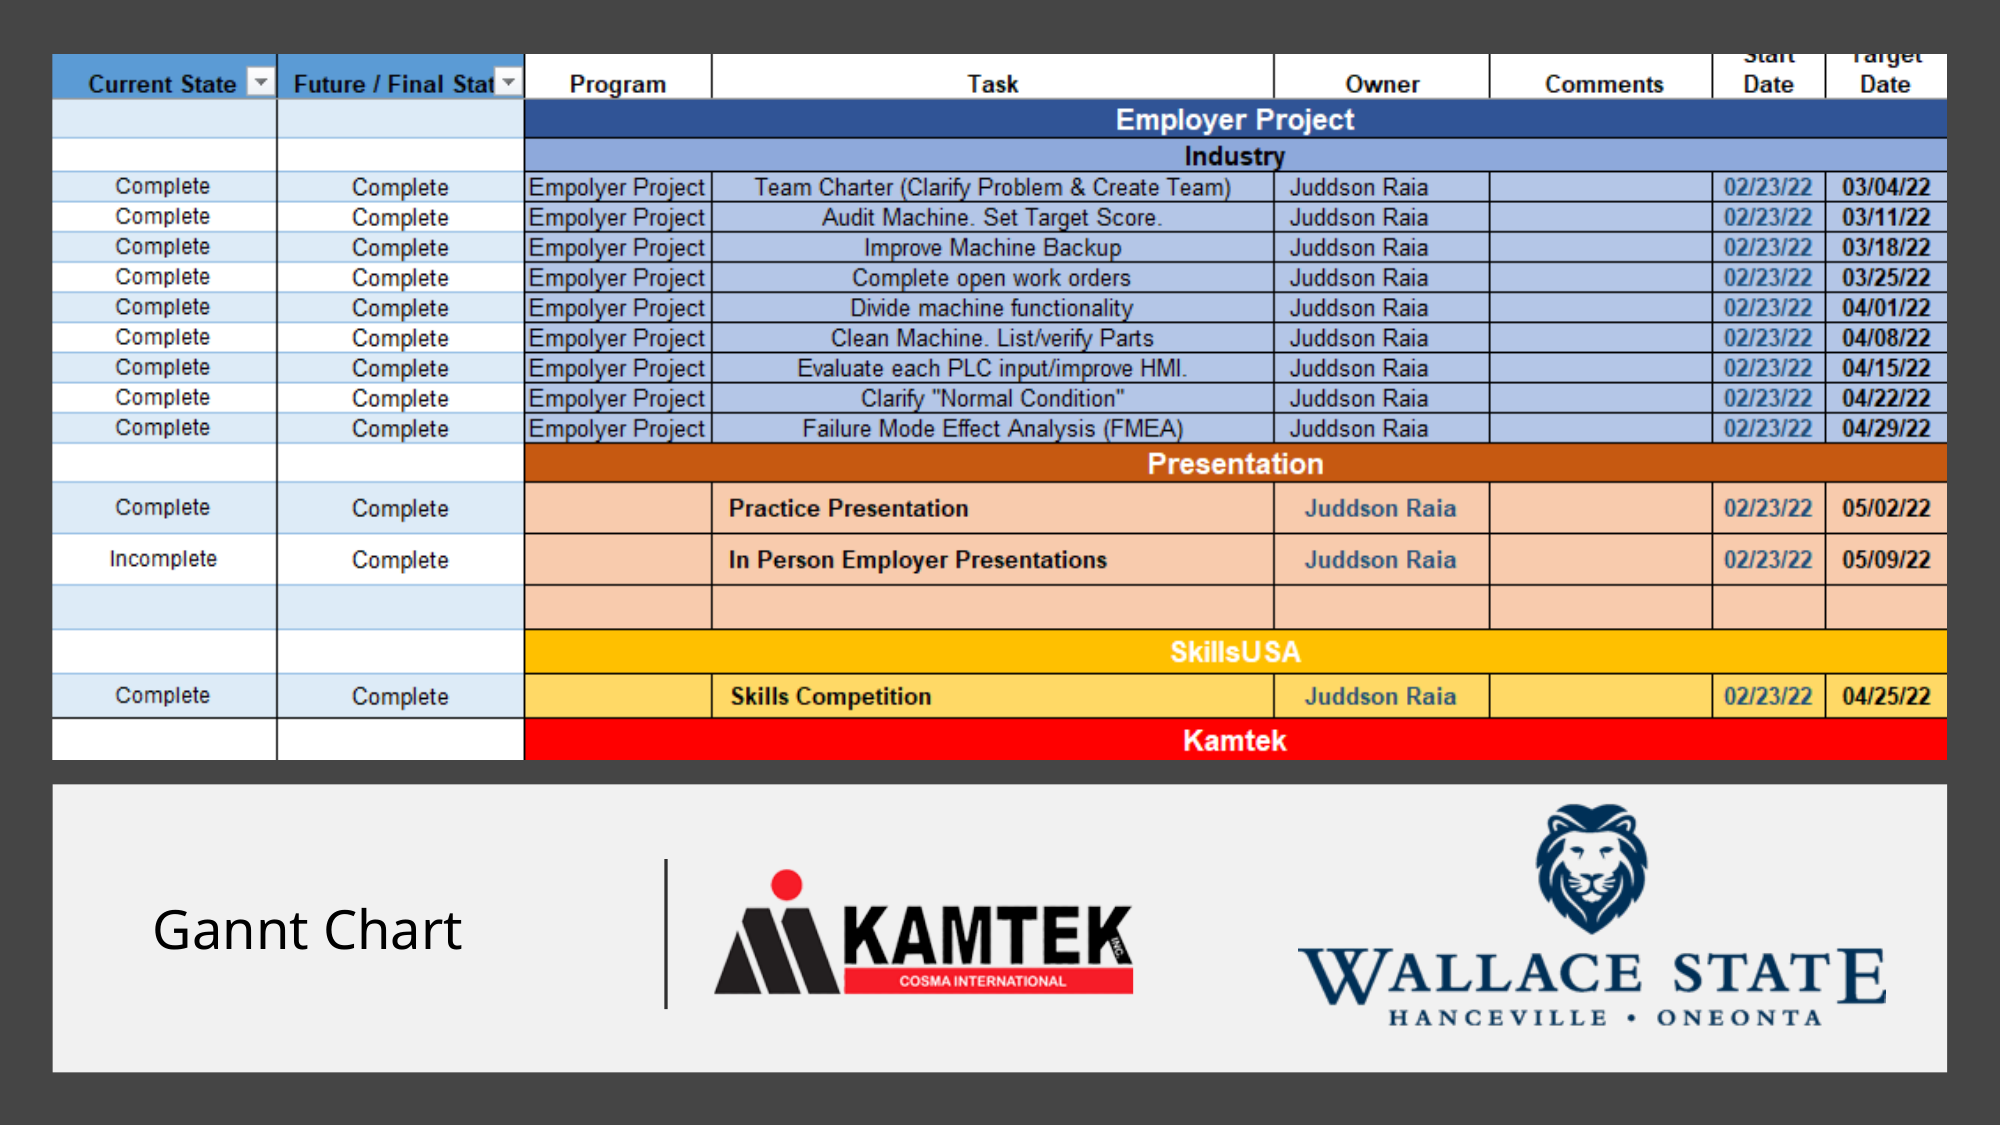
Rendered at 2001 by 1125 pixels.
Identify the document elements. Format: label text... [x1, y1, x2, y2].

picture [611, 775, 1237, 1089]
picture [1298, 795, 1886, 1043]
picture [52, 53, 1947, 760]
text_box [1237, 783, 1948, 1073]
text_box [0, 0, 2000, 1125]
text_box [52, 783, 611, 1073]
title Gannt Chart [138, 821, 611, 1043]
